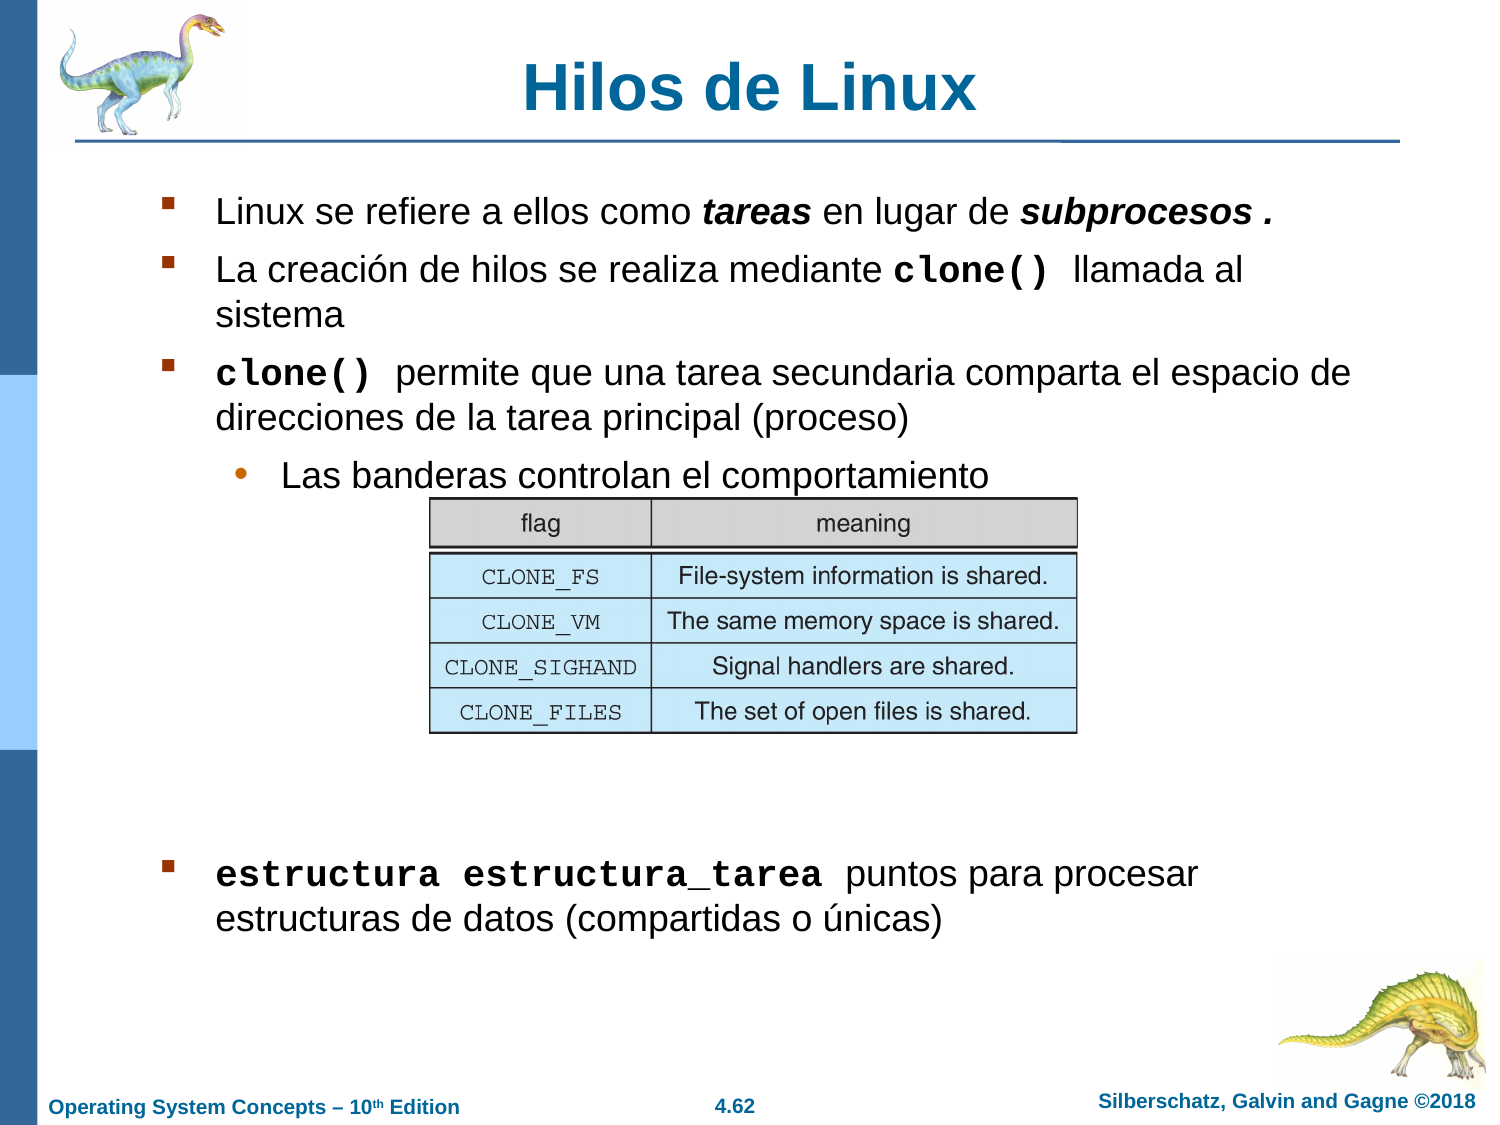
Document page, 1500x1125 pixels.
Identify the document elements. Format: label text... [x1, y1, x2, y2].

picture [428, 497, 1079, 735]
picture [1275, 959, 1486, 1090]
picture [46, 0, 243, 149]
list Linux se refiere a ellos como tareas en lugar de subprocesos . La creación de hilos se realiza mediante clone() llamada al sistema clone() permite que una tarea secundaria comparta el espacio de direcciones de la tarea principal (proceso) Las banderas controlan el comportamiento estructura estructura_tarea puntos para procesar estructuras de datos (compartidas o únicas) [144, 179, 1390, 917]
title Hilos de Linux [75, 36, 1425, 132]
